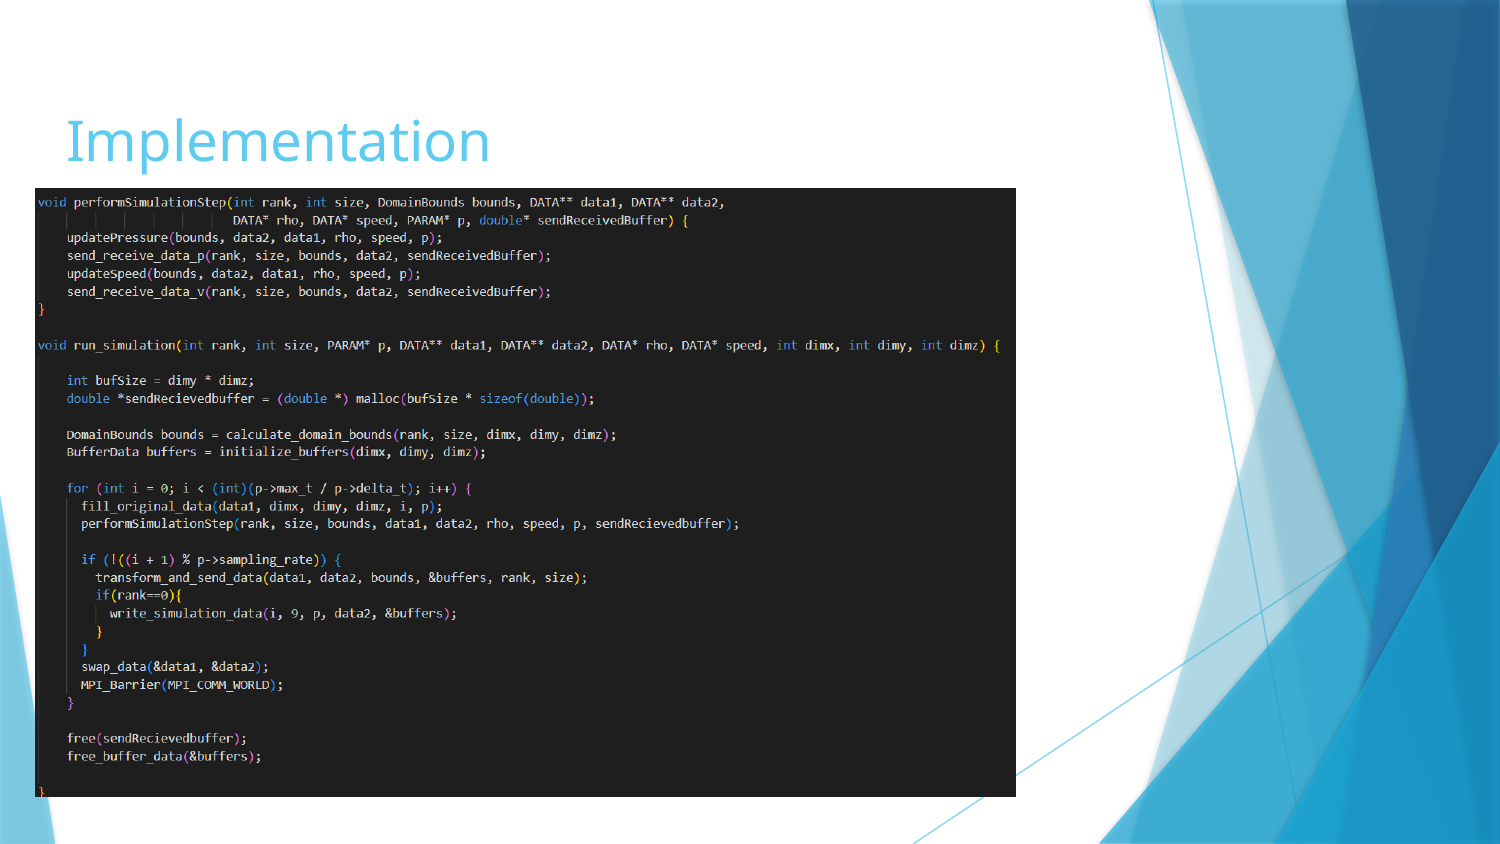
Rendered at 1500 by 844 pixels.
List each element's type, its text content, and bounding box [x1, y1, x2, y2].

picture [35, 187, 1017, 797]
title Implementation [51, 51, 1449, 189]
